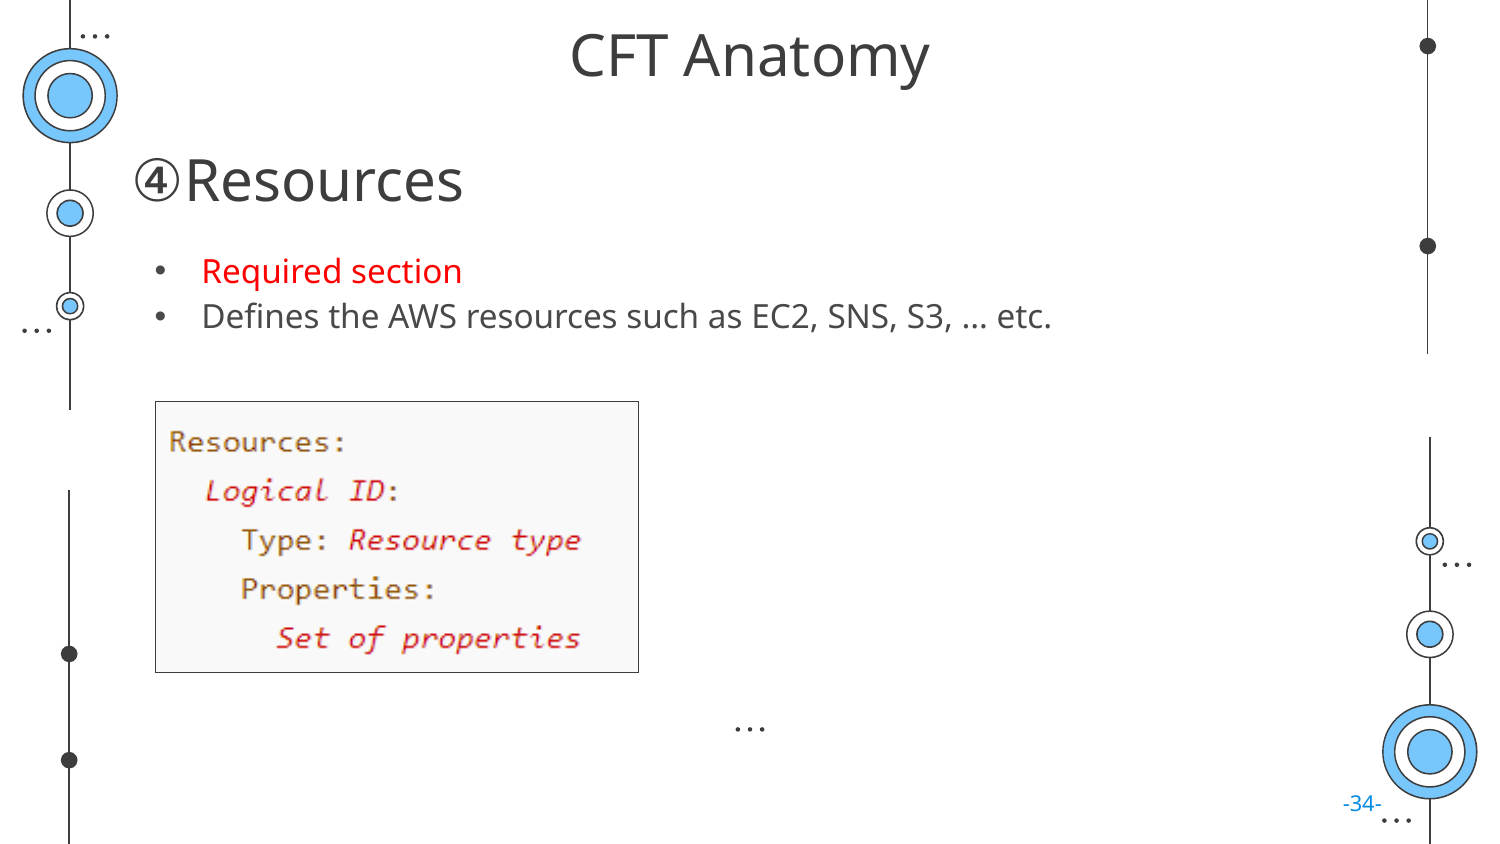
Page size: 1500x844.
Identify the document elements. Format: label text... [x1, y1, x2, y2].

title CFT Anatomy [116, 3, 1383, 98]
picture [154, 401, 639, 673]
text_box Required section Defines the AWS resources such as EC2, SNS, S3, … etc. [131, 228, 1199, 402]
text_box ④Resources [116, 128, 1383, 223]
slide_number -34- [1059, 782, 1397, 828]
